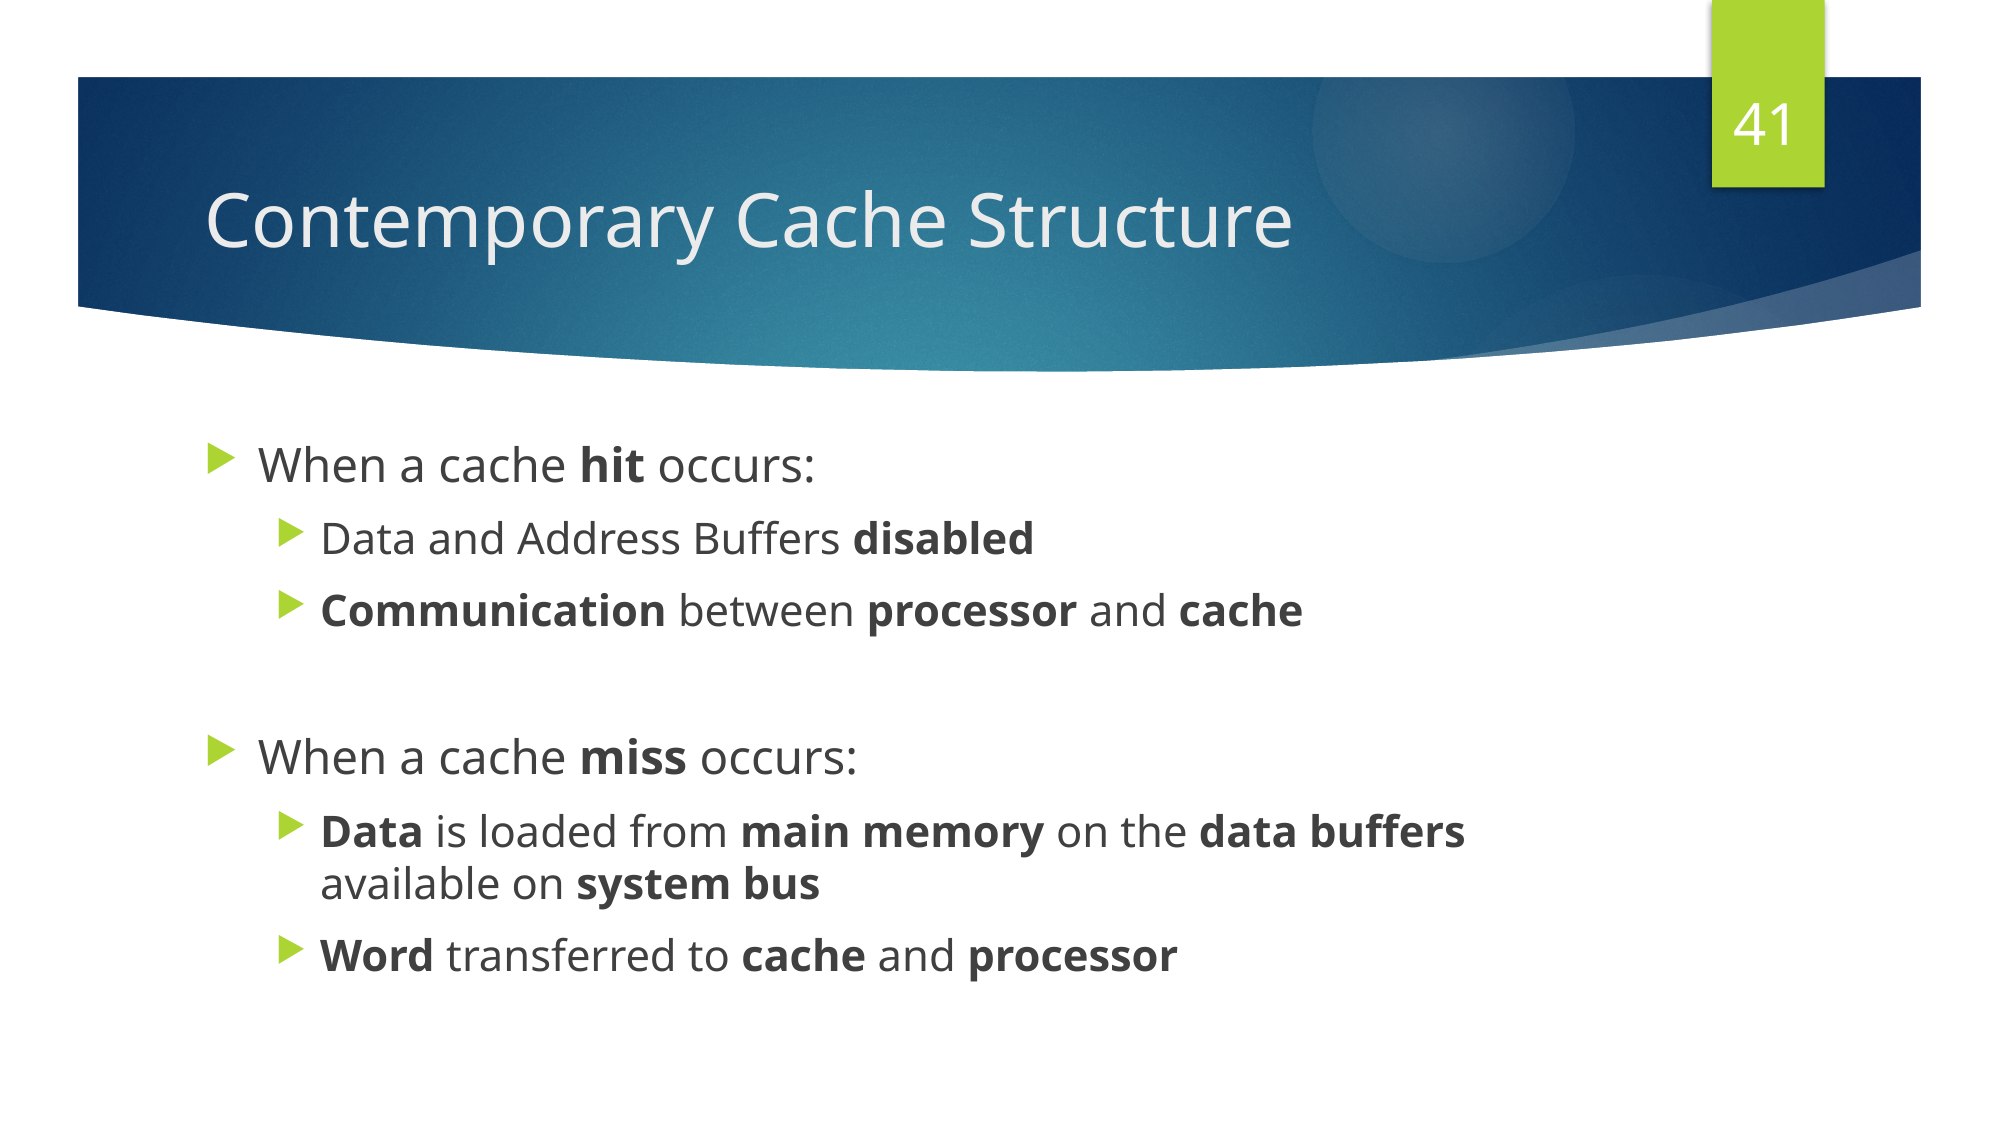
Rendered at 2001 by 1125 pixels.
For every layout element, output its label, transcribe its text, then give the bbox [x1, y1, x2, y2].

title Contemporary Cache Structure [189, 159, 1627, 276]
list When a cache hit occurs: Data and Address Buffers disabled Communication between processor and cache When a cache miss occurs: Data is loaded from main memory on the data buffers available on system bus Word transferred to cache and processor [189, 427, 1627, 988]
slide_number 41 [1698, 48, 1836, 175]
